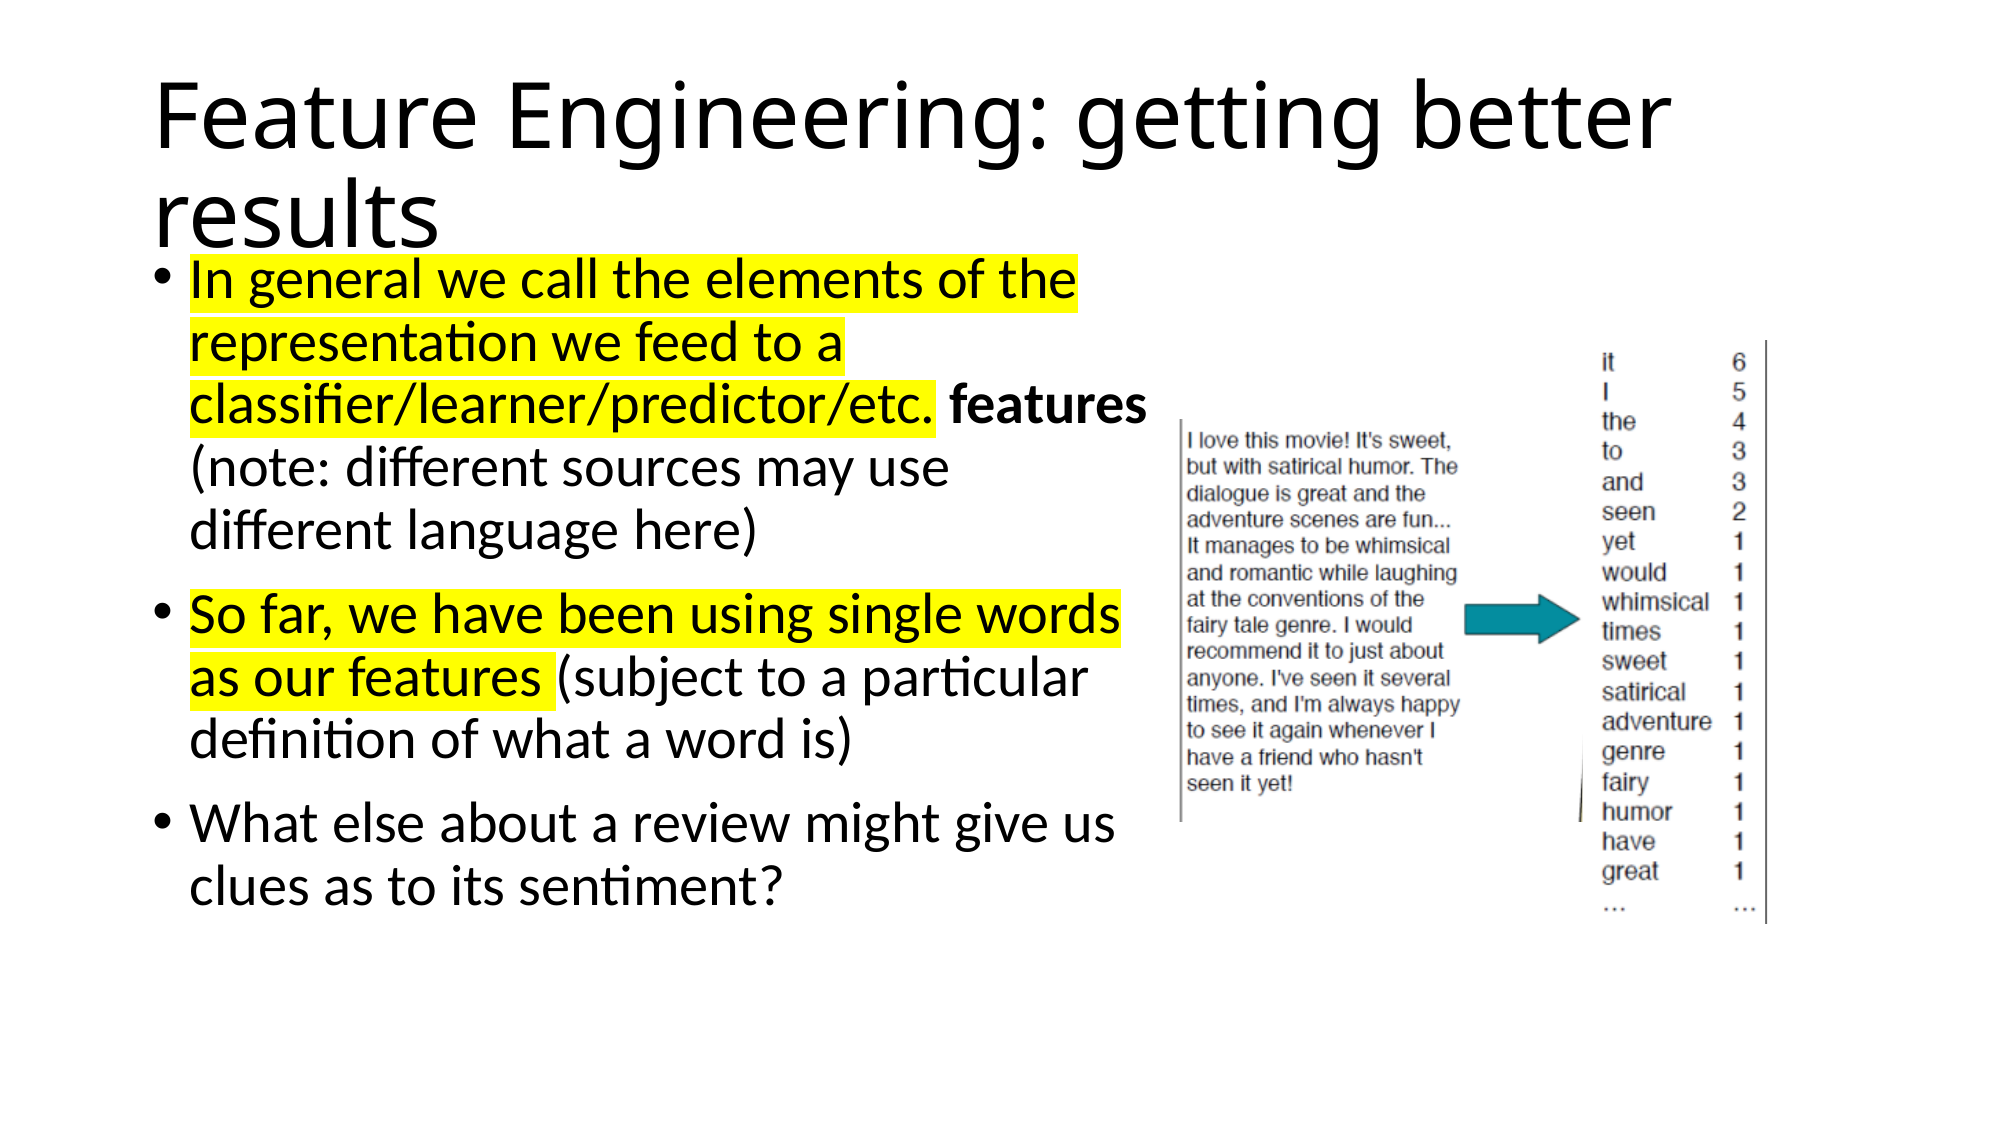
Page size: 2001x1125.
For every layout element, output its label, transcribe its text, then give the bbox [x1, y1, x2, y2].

list In general we call the elements of the representation we feed to a classifier/learner/predictor/etc. features (note: different sources may use different language here) So far, we have been using single words as our features (subject to a particular definition of what a word is) What else about a review might give us clues as to its sentiment? [137, 240, 1172, 1011]
title Feature Engineering: getting better results [137, 59, 1863, 278]
picture [1151, 340, 1811, 924]
